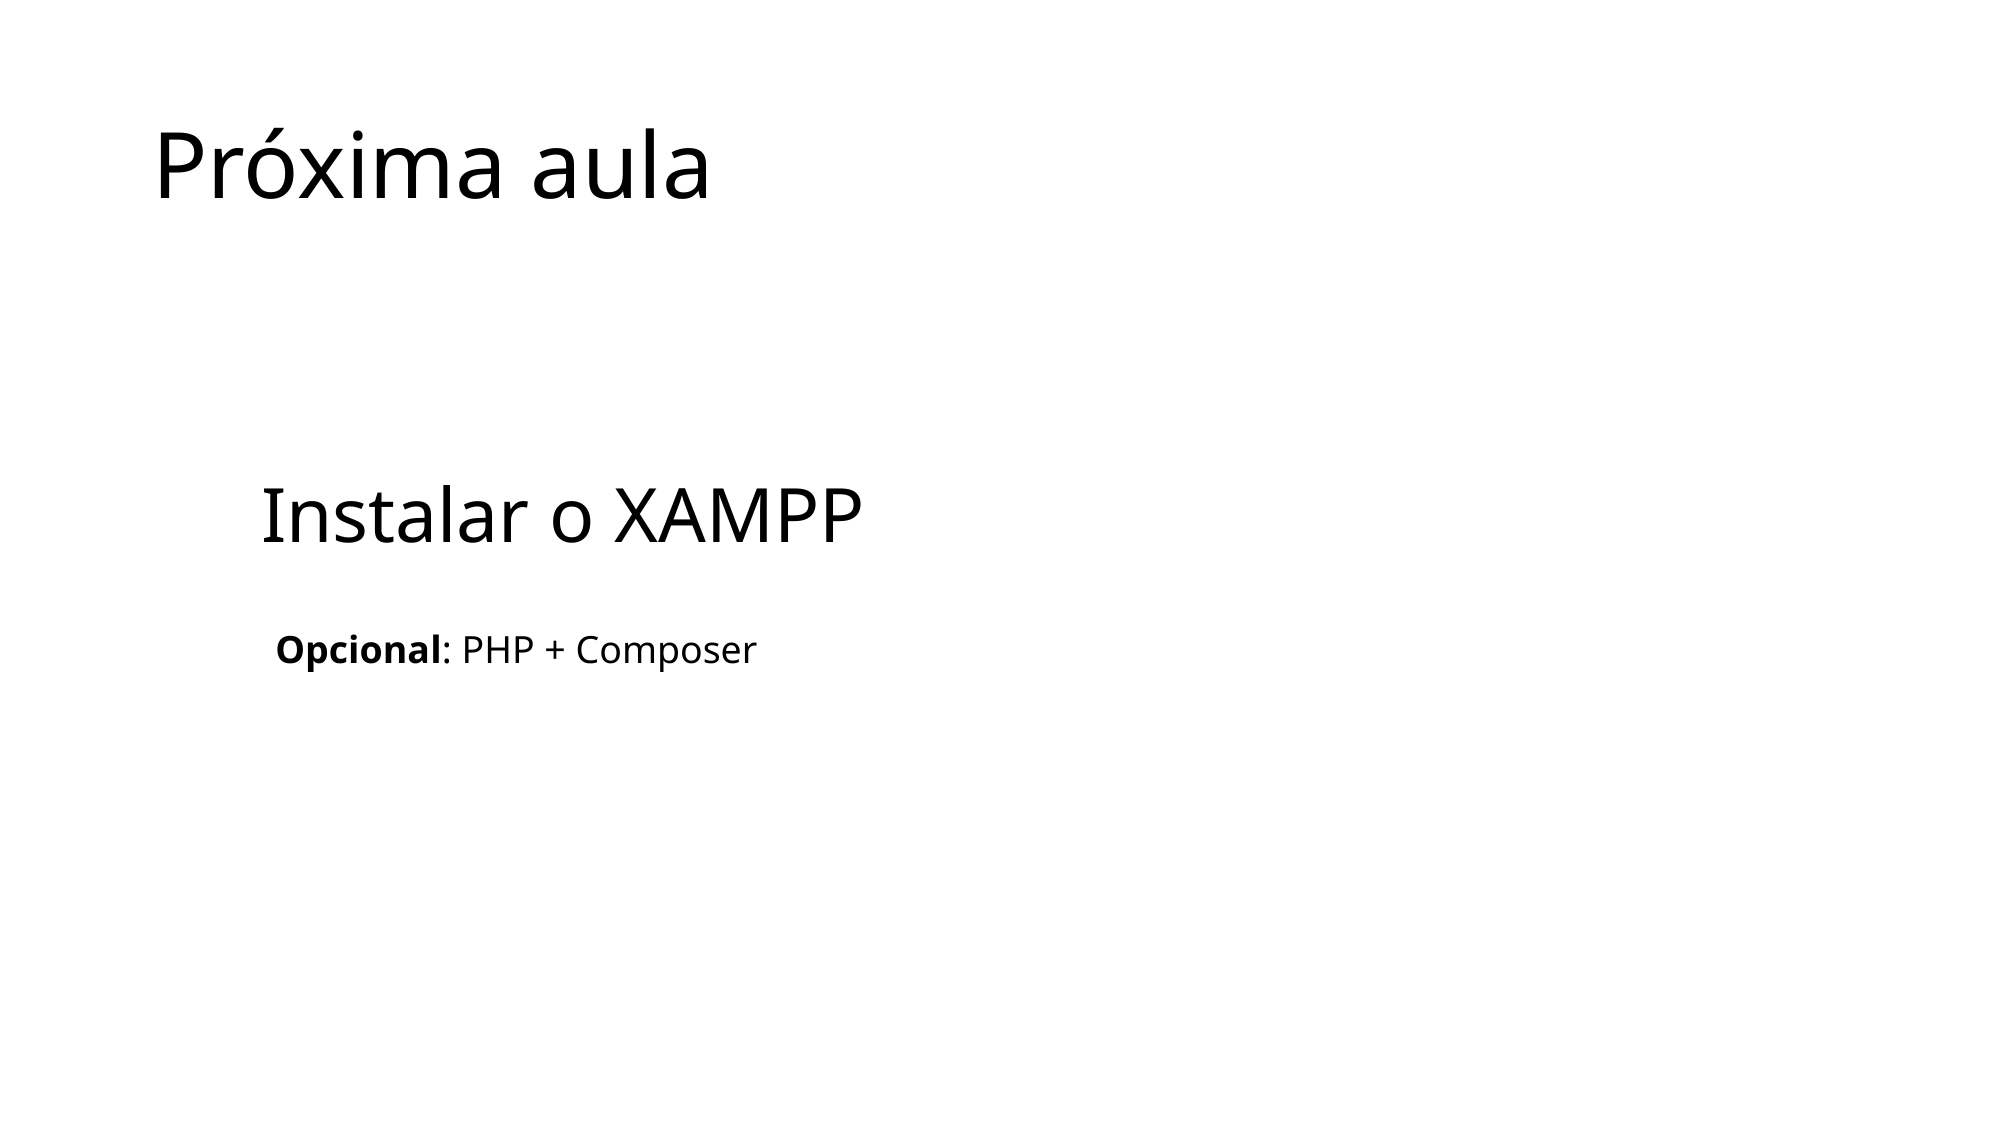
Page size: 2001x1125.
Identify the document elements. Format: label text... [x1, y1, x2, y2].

text_box Instalar o XAMPP [246, 460, 881, 566]
text_box Opcional: PHP + Composer [260, 618, 773, 679]
title Próxima aula [137, 59, 1863, 278]
